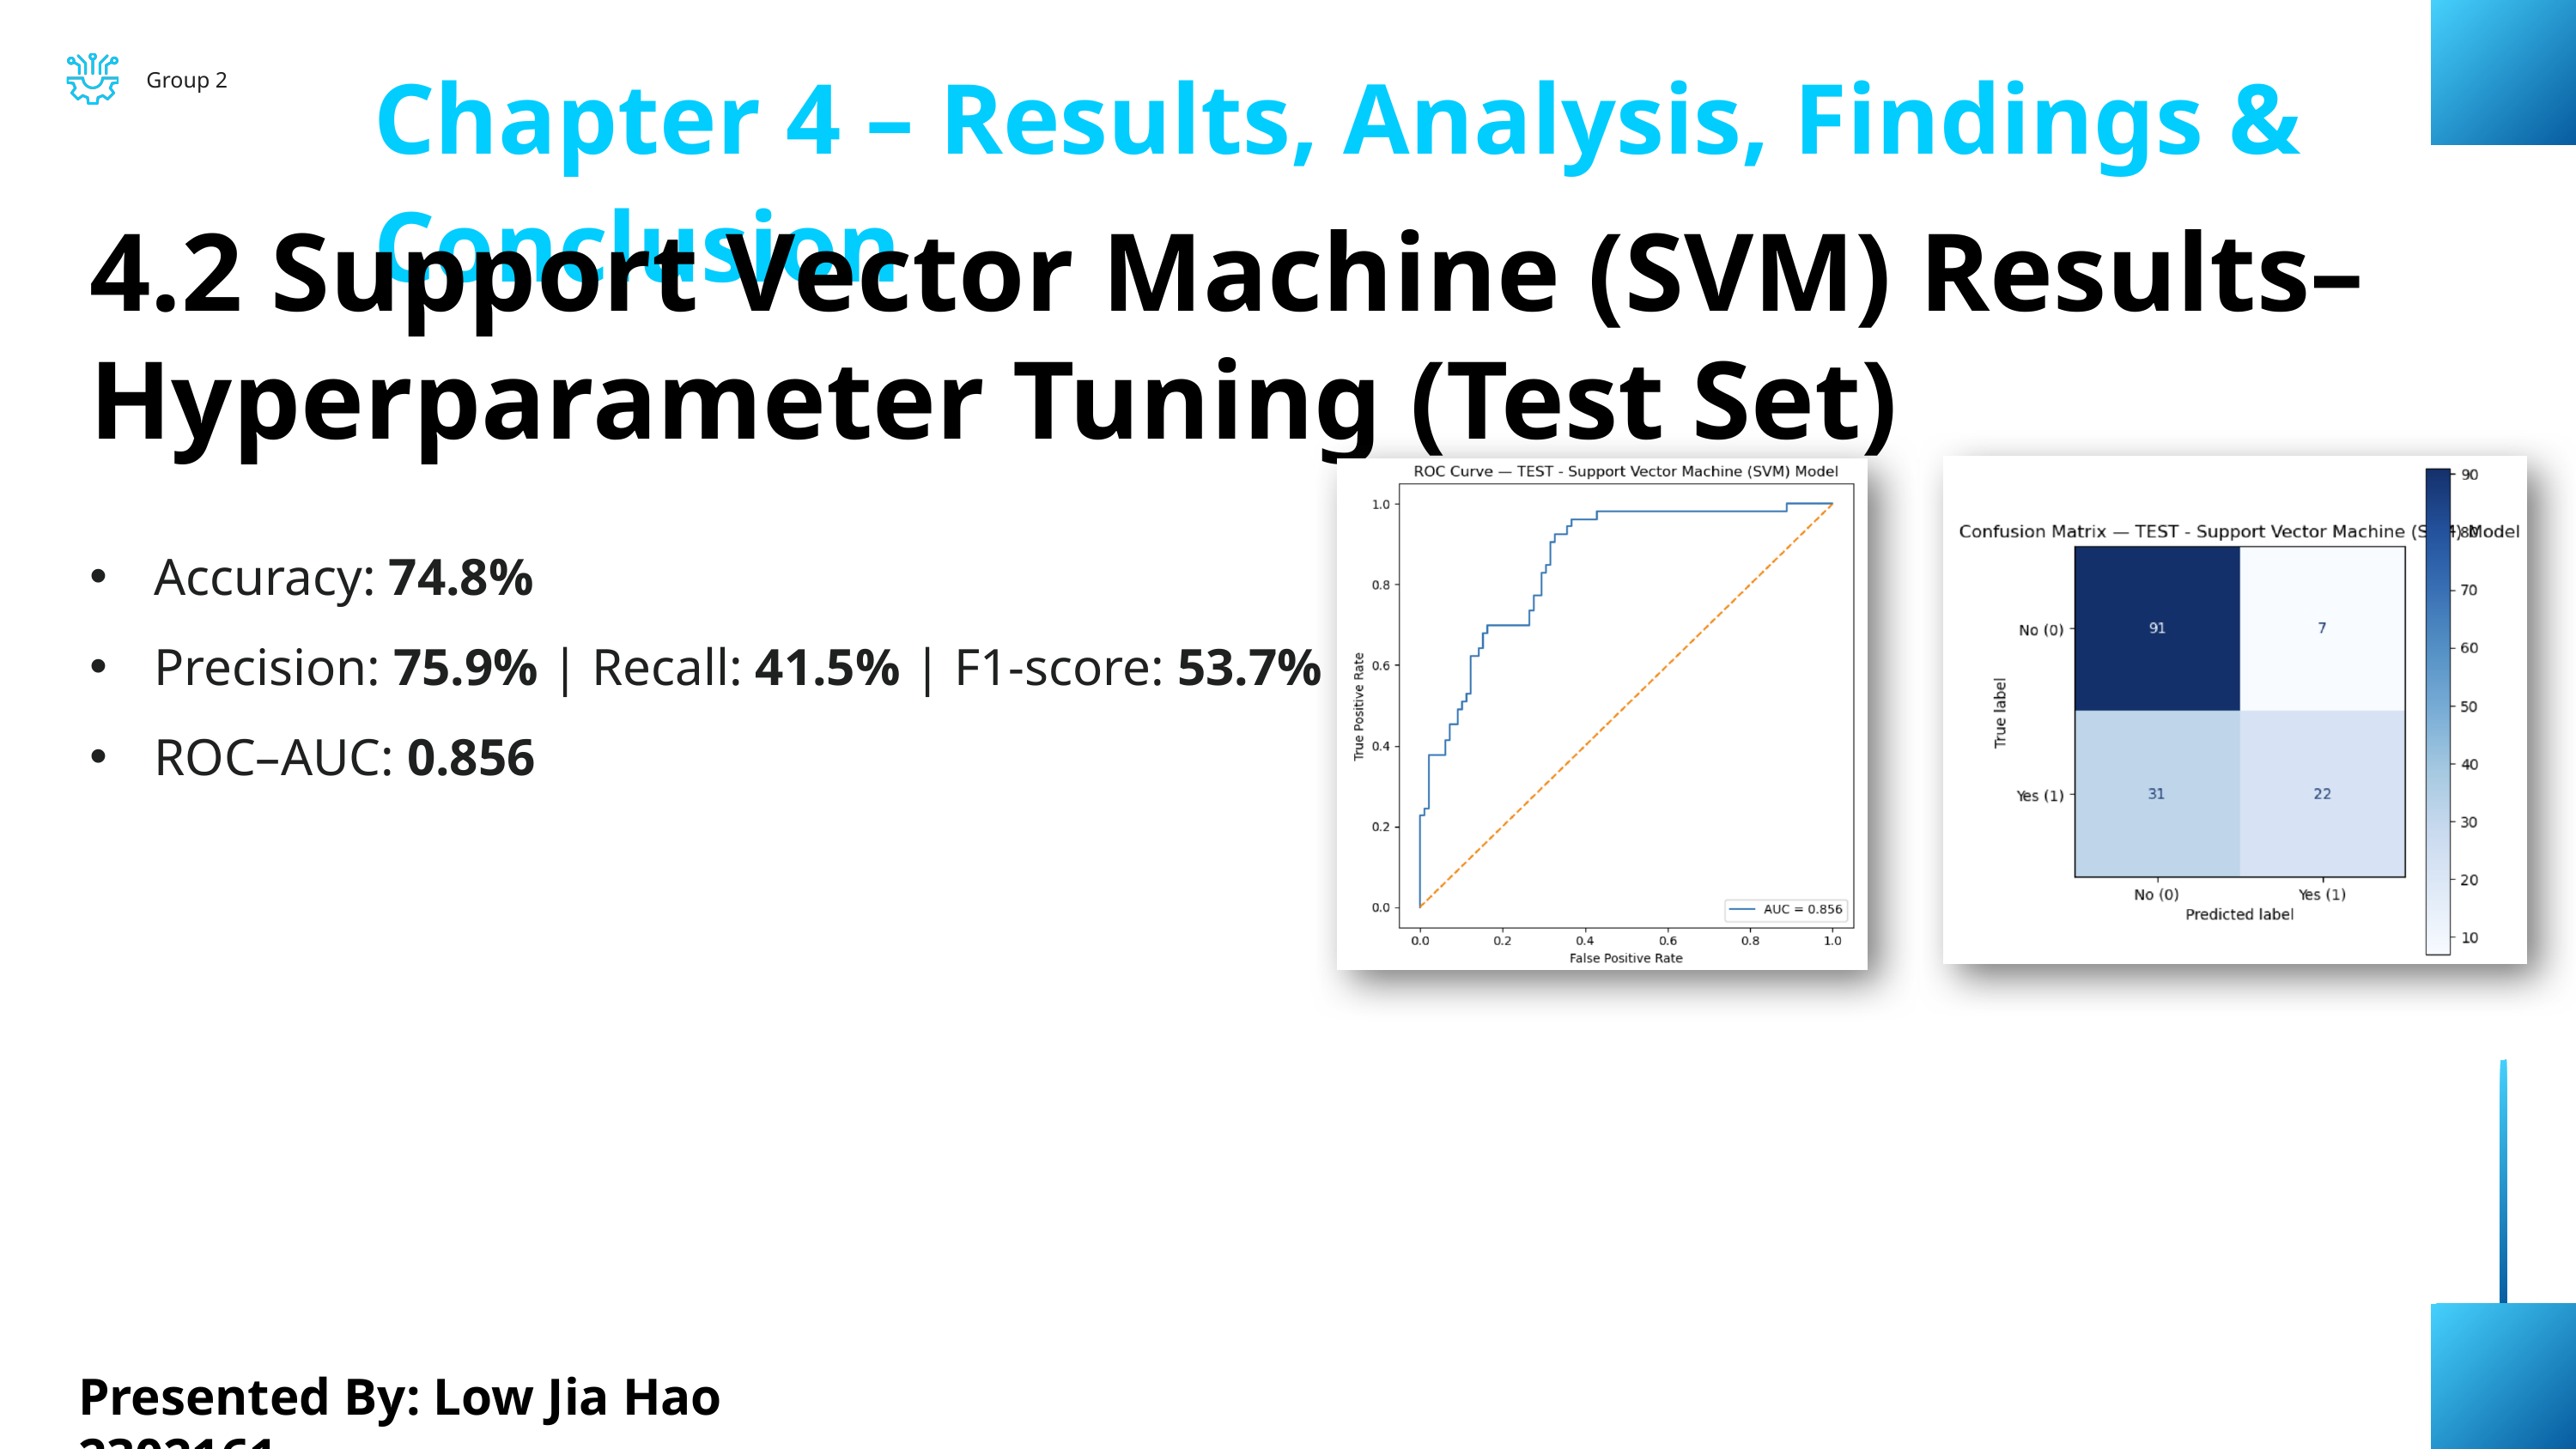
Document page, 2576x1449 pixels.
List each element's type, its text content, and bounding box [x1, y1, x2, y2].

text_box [2430, 1303, 2576, 1449]
text_box Group 2 [146, 62, 325, 93]
picture [1942, 456, 2528, 964]
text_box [2430, 0, 2576, 145]
text_box Presented By: Low Jia Hao 2302161 [65, 1358, 810, 1449]
picture [1336, 458, 1868, 970]
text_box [2500, 1059, 2507, 1302]
text_box 4.2 Support Vector Machine (SVM) Results– Hyperparameter Tuning (Test Set) [89, 204, 2507, 461]
text_box Accuracy: 74.8% Precision: 75.9% | Recall: 41.5% | F1-score: 53.7% ROC–AUC: 0.856 [89, 515, 1321, 786]
text_box Chapter 4 – Results, Analysis, Findings & Conclusion [374, 45, 2382, 204]
text_box [66, 53, 119, 105]
